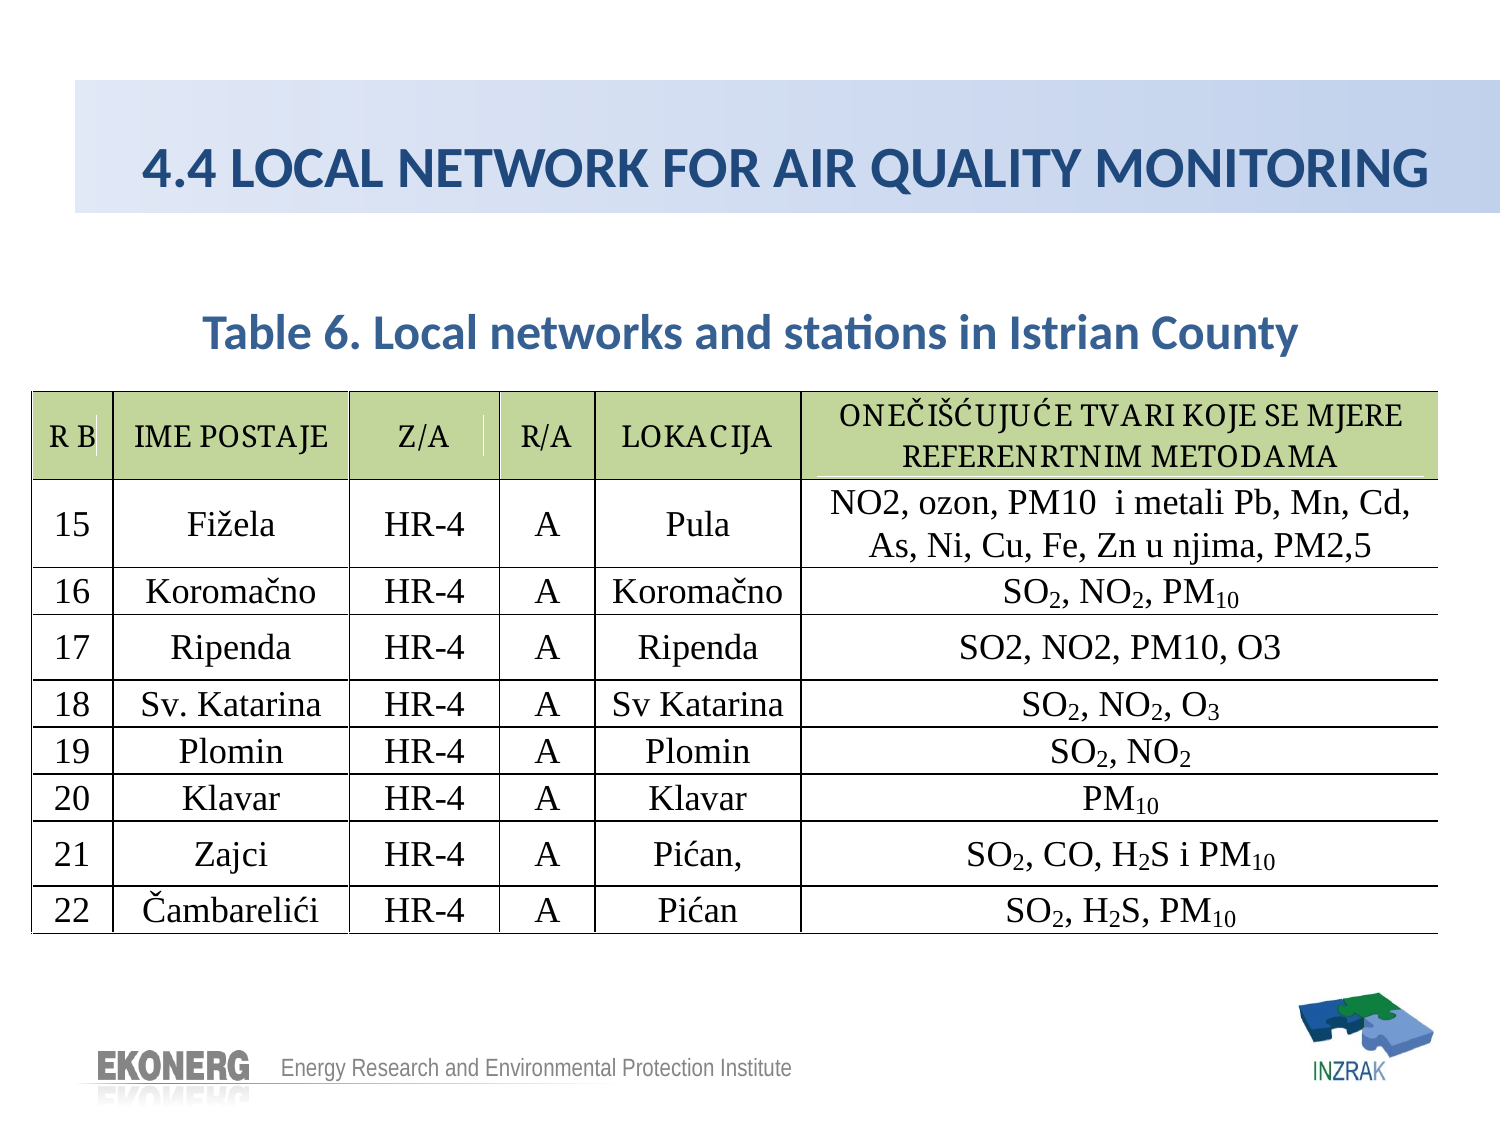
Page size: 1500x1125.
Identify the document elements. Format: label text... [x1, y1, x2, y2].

title 4.4 LOCAL NETWORK FOR AIR QUALITY MONITORING [75, 80, 1500, 213]
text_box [61, 1038, 902, 1112]
picture [30, 390, 1438, 1088]
text_box Table 6. Local networks and stations in Istrian County [107, 292, 1394, 367]
